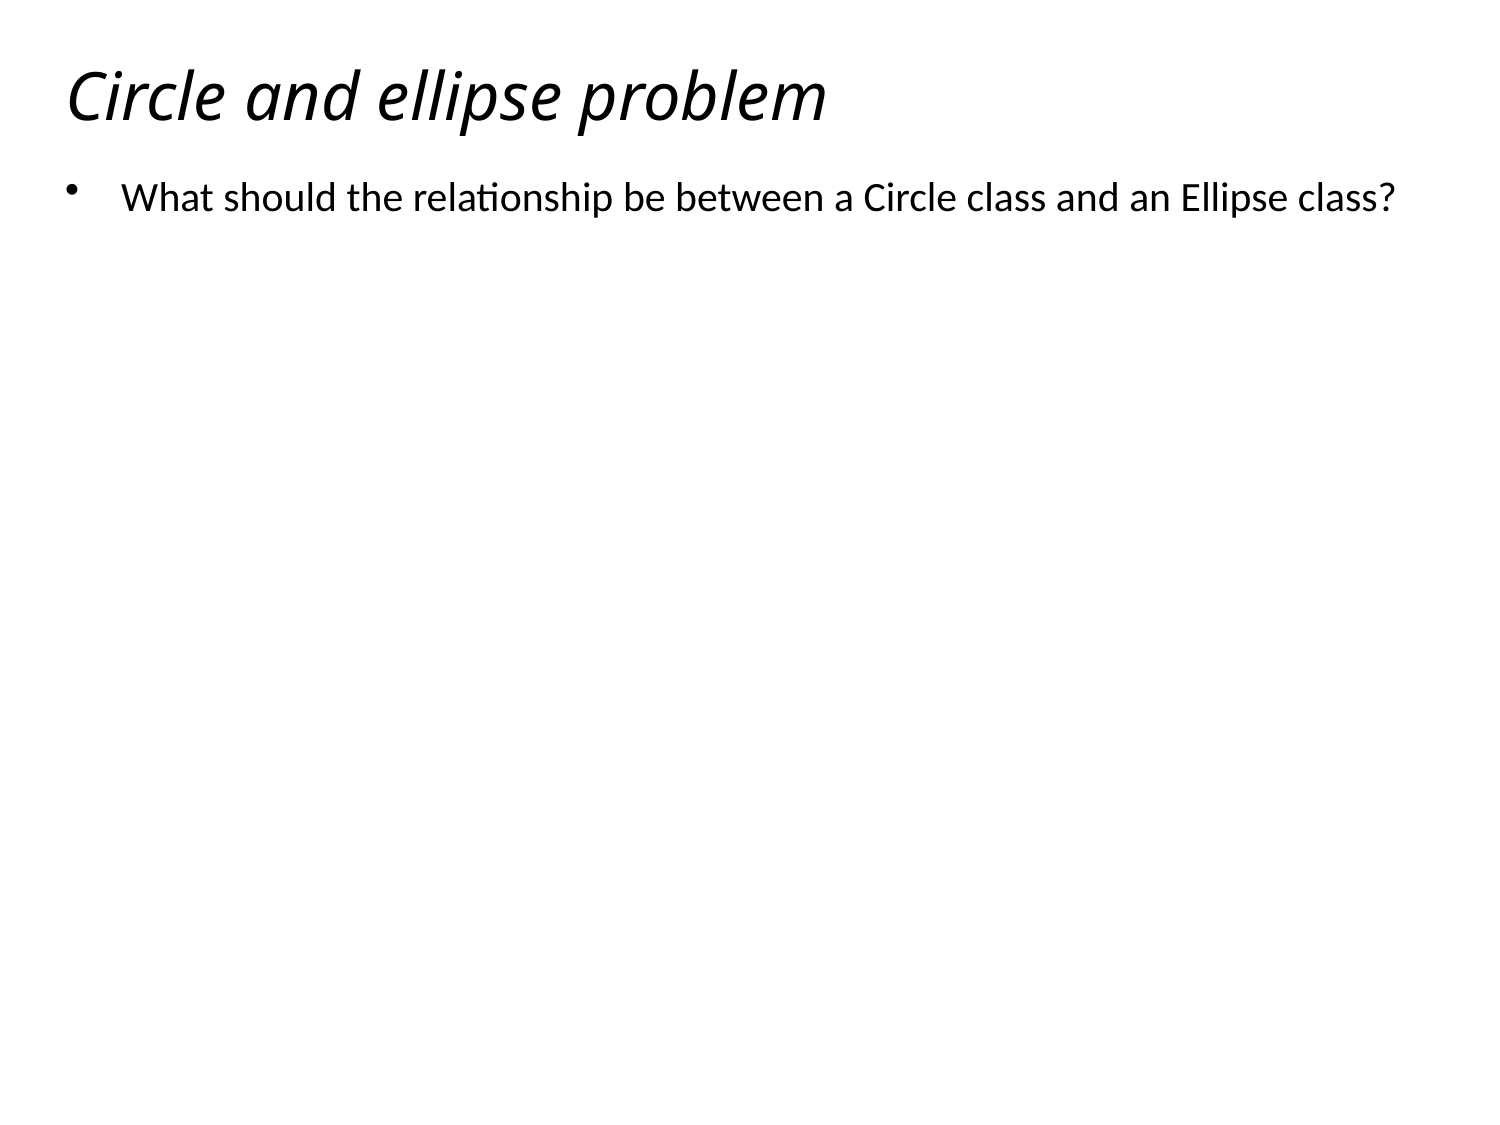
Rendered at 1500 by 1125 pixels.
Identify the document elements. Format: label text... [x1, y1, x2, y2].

title Circle and ellipse problem [49, 49, 1451, 138]
list What should the relationship be between a Circle class and an Ellipse class? [49, 162, 1451, 1001]
